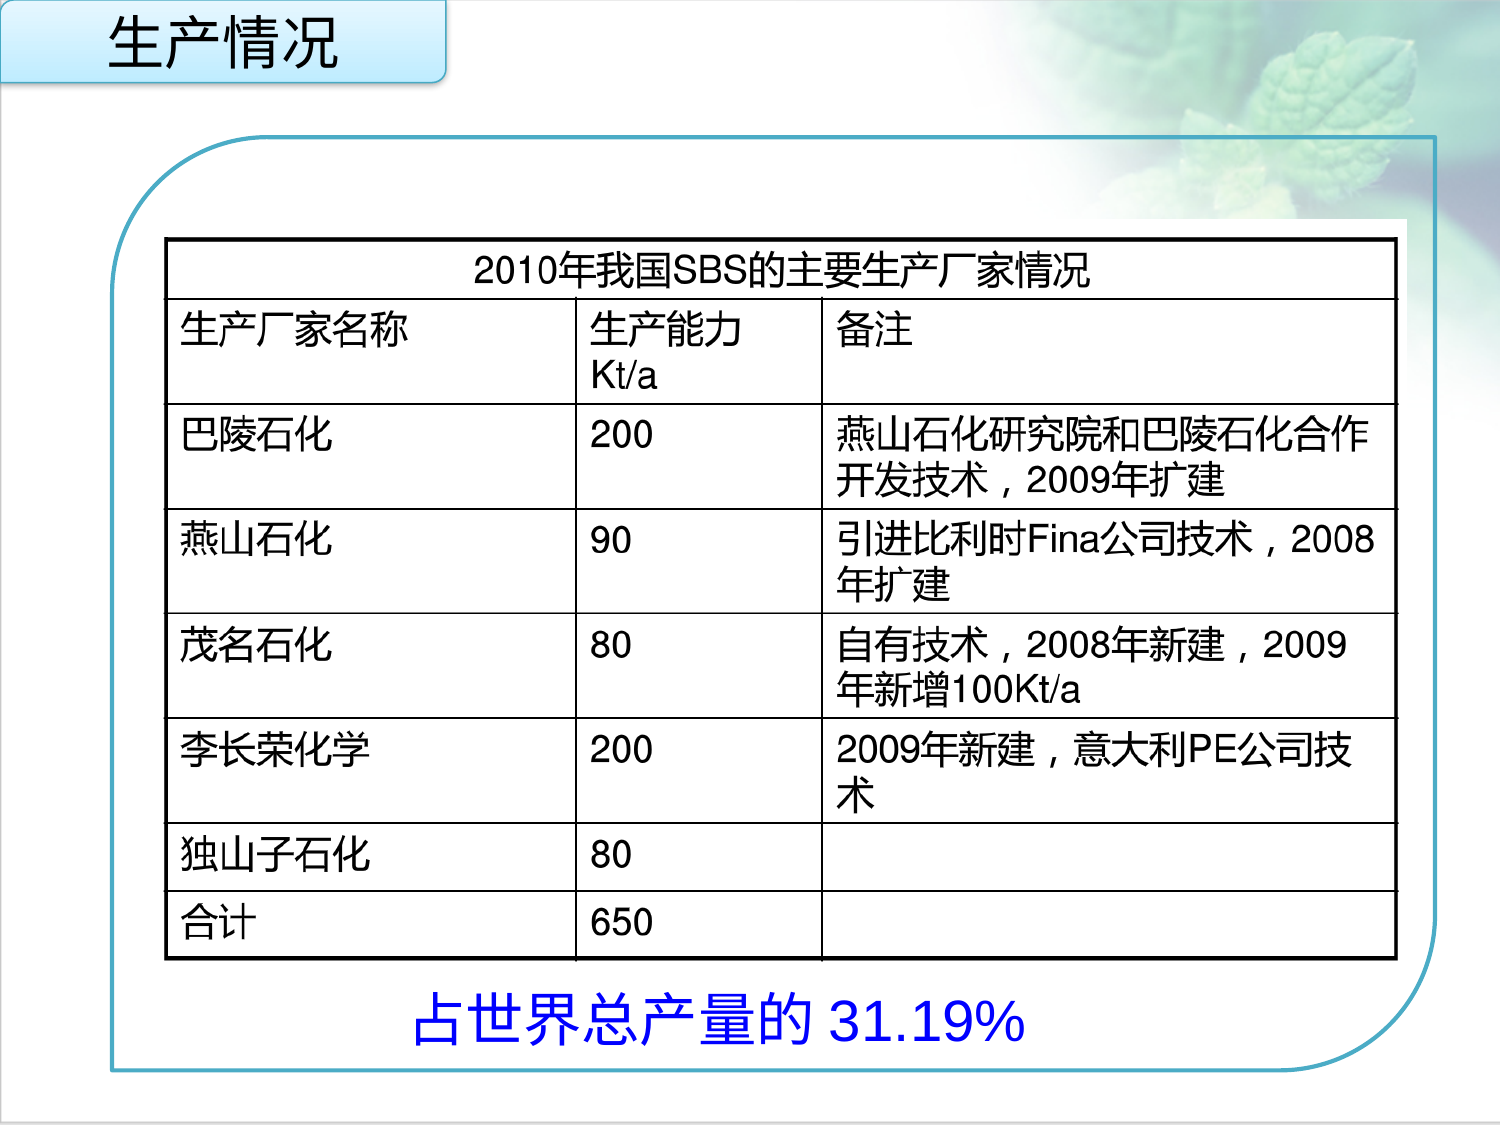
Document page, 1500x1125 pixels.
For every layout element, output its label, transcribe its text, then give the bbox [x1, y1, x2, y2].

text_box [109, 135, 1438, 1073]
picture [0, 0, 1500, 1125]
text_box 占世界总产量的31.19% [392, 976, 1042, 1061]
text_box 生产情况 [0, 0, 447, 84]
